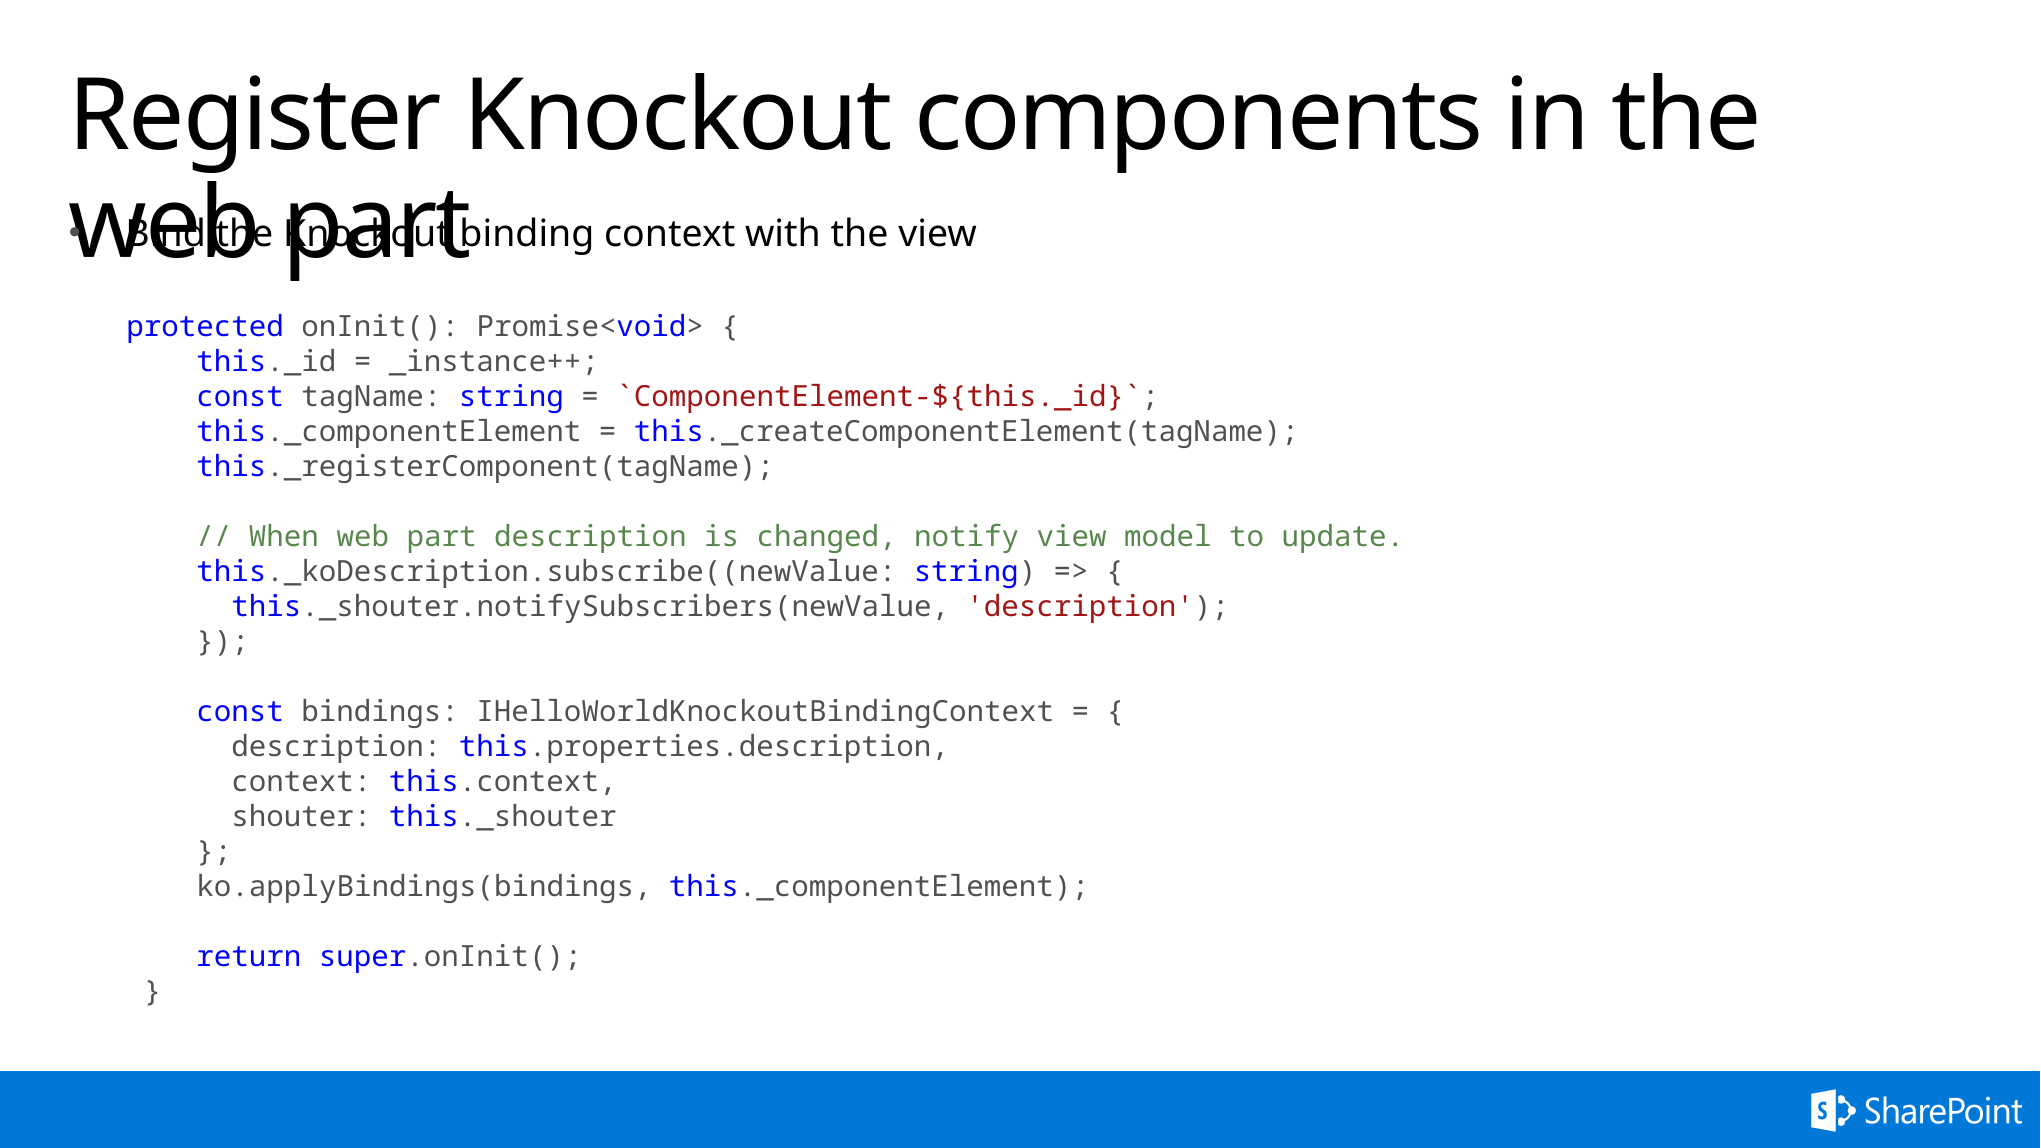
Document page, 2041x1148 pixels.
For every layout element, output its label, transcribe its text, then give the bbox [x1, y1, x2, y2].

title Register Knockout components in the web part [45, 48, 1996, 198]
picture [1793, 1071, 2040, 1148]
list Bind the Knockout binding context with the view [45, 198, 1996, 271]
text_box protected onInit(): Promise<void> { this._id = _instance++; const tagName: string = `ComponentElement-${this._id}`; this._componentElement = this._createComponentElement(tagName); this._registerComponent(tagName); // When web part description is changed, notify view model to update. this._koDescription.subscribe((newValue: string) => { this._shouter.notifySubscribers(newValue, 'description'); }); const bindings: IHelloWorldKnockoutBindingContext = { description: this.properties.description, context: this.context, shouter: this._shouter }; ko.applyBindings(bindings, this._componentElement); return super.onInit(); } [111, 300, 1670, 1015]
